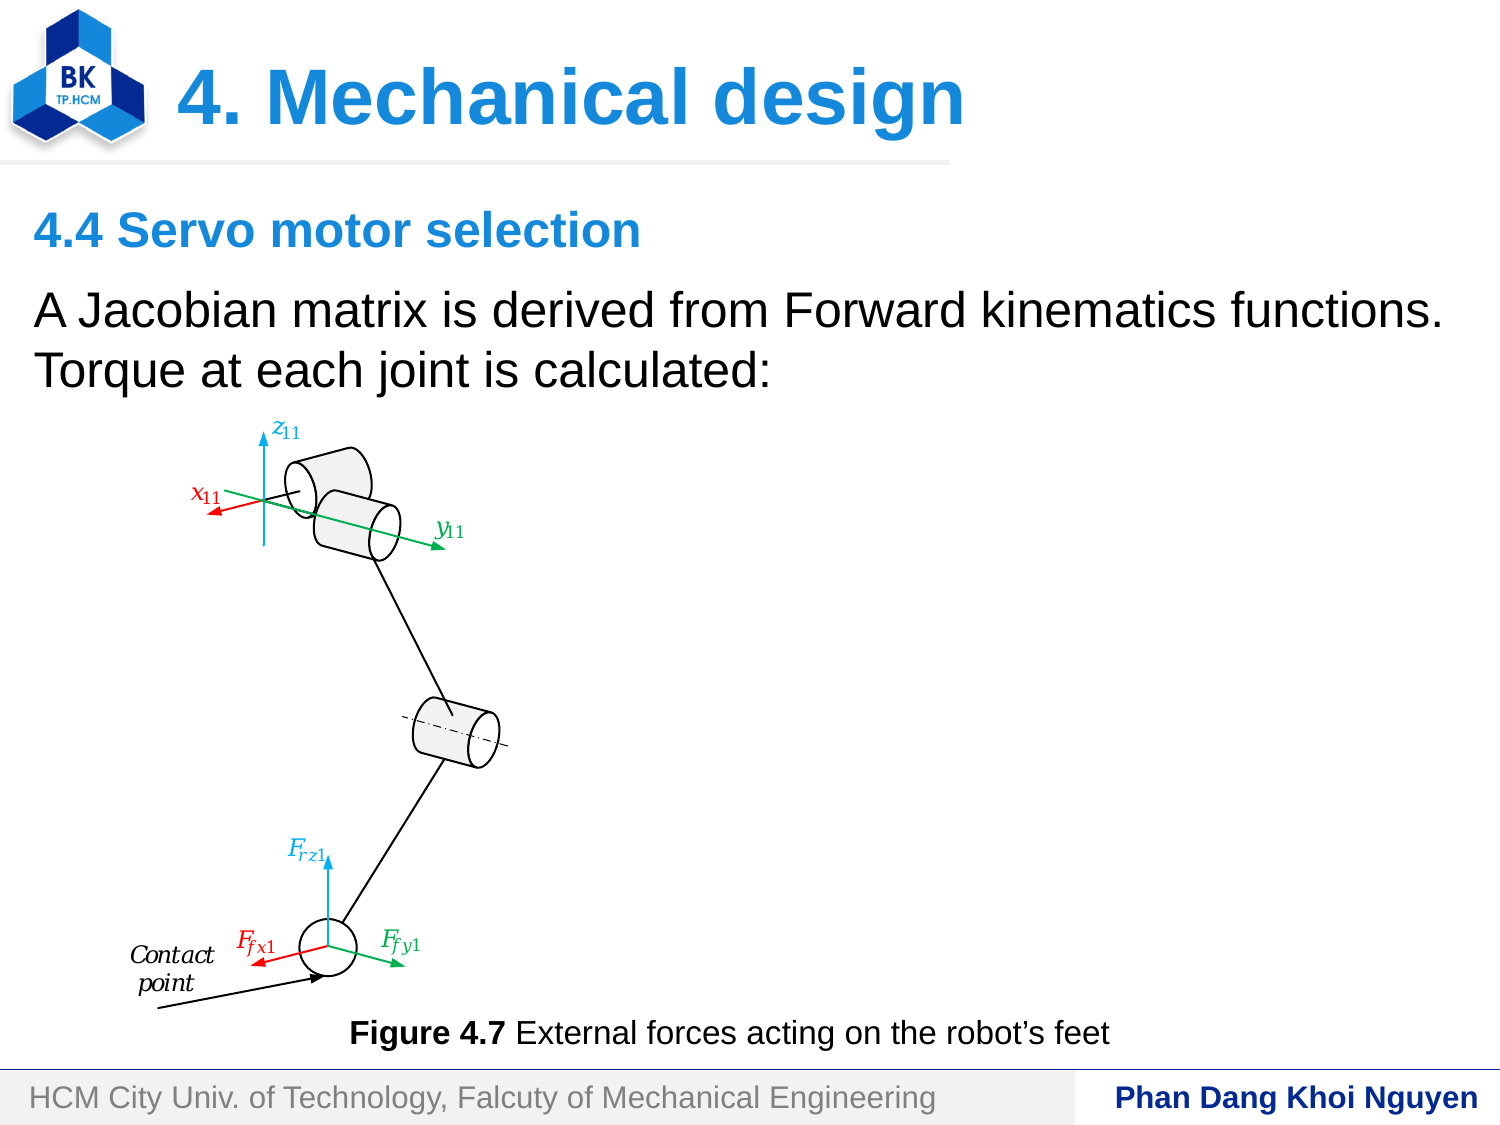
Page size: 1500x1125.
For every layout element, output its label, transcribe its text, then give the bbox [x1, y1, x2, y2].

text_box 4.4 Servo motor selection A Jacobian matrix is derived from Forward kinematics functions. Torque at each joint is calculated: [18, 190, 1482, 405]
title 4. Mechanical design [162, 37, 1241, 149]
picture [9, 6, 148, 144]
text_box Figure 4.7 External forces acting on the robot’s feet [20, 1003, 1440, 1059]
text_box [124, 407, 526, 1025]
